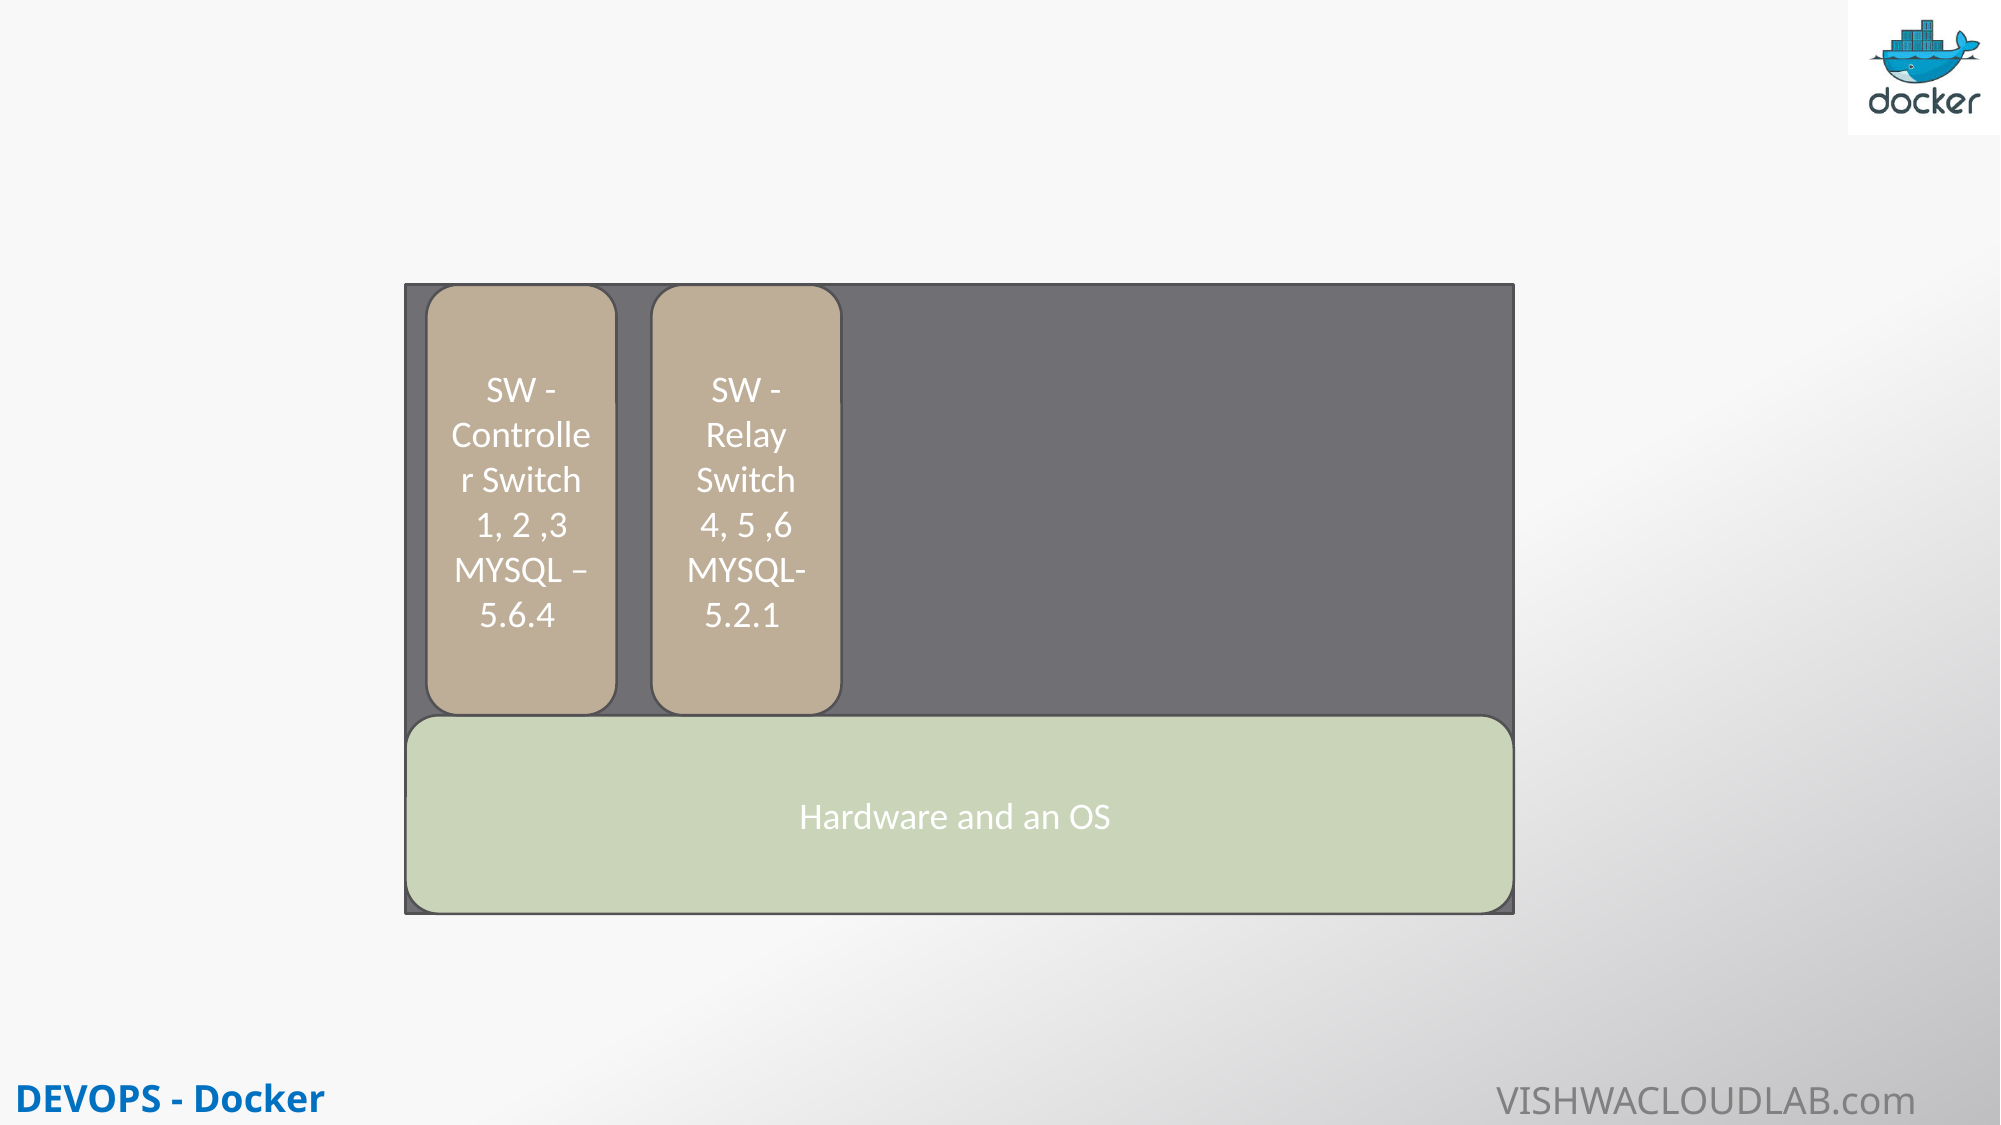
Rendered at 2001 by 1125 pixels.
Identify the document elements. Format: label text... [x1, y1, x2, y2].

text_box Hardware and an OS [404, 713, 1516, 916]
text_box [404, 283, 452, 741]
text_box [816, 283, 1515, 739]
picture [1848, 0, 2000, 135]
text_box SW - Relay Switch 4, 5 ,6 MYSQL-5.2.1 [650, 283, 843, 717]
text_box SW - Controller Switch 1, 2 ,3 MYSQL – 5.6.4 [425, 283, 618, 717]
text_box [404, 889, 429, 915]
text_box [1490, 890, 1515, 915]
text_box [591, 283, 677, 713]
